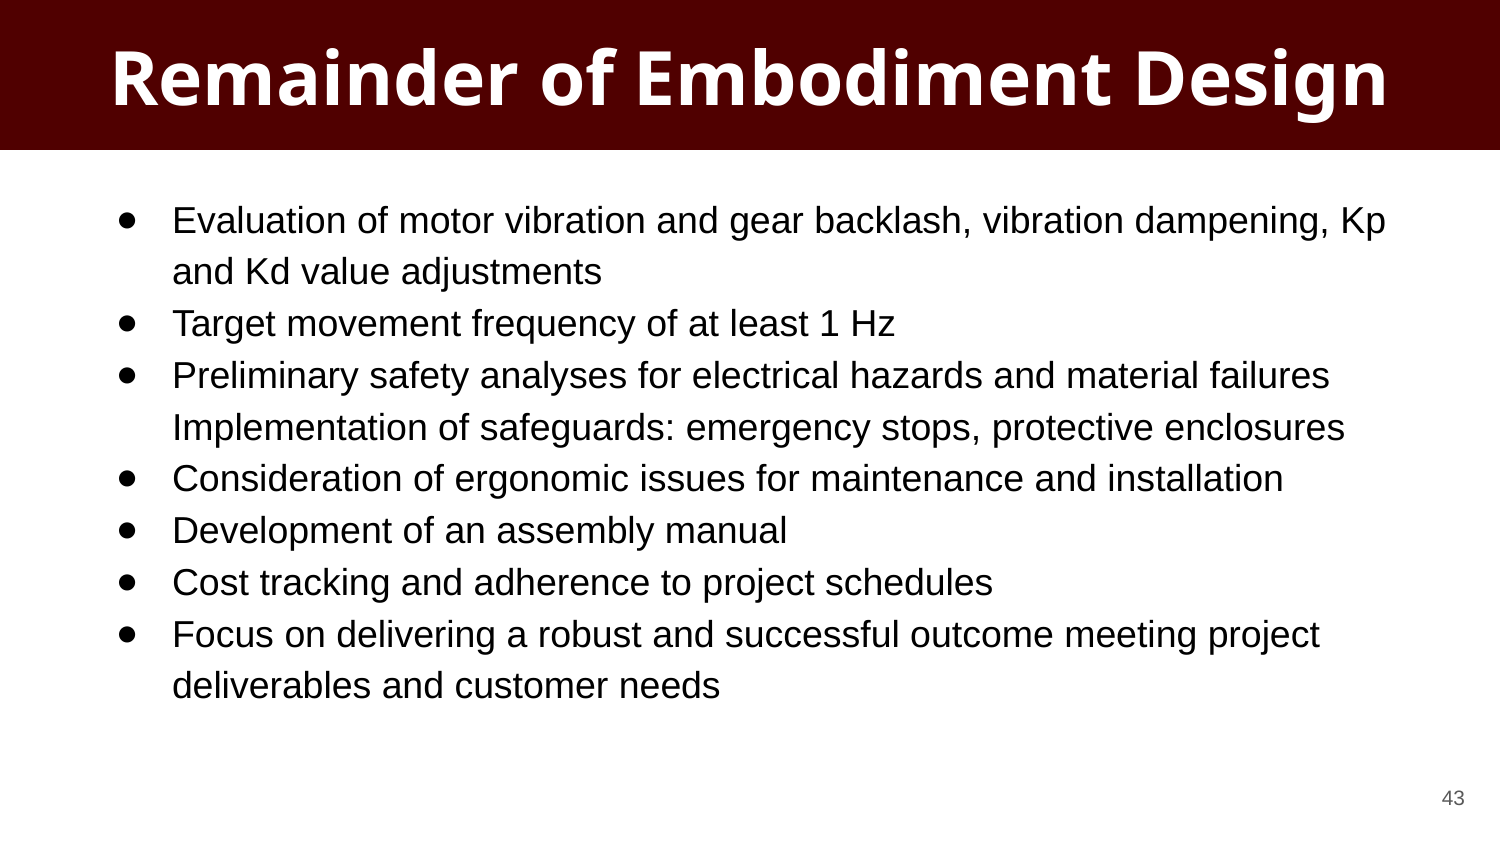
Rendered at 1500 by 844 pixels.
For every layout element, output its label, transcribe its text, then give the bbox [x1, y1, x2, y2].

slide_number ‹#› [1389, 764, 1480, 830]
text_box Evaluation of motor vibration and gear backlash, vibration dampening, Kp and Kd value adjustments Target movement frequency of at least 1 Hz Preliminary safety analyses for electrical hazards and material failures Implementation of safeguards: emergency stops, protective enclosures Consideration of ergonomic issues for maintenance and installation Development of an assembly manual Cost tracking and adherence to project schedules Focus on delivering a robust and successful outcome meeting project deliverables and customer needs [82, 173, 1418, 776]
title Remainder of Embodiment Design [0, 0, 1500, 150]
